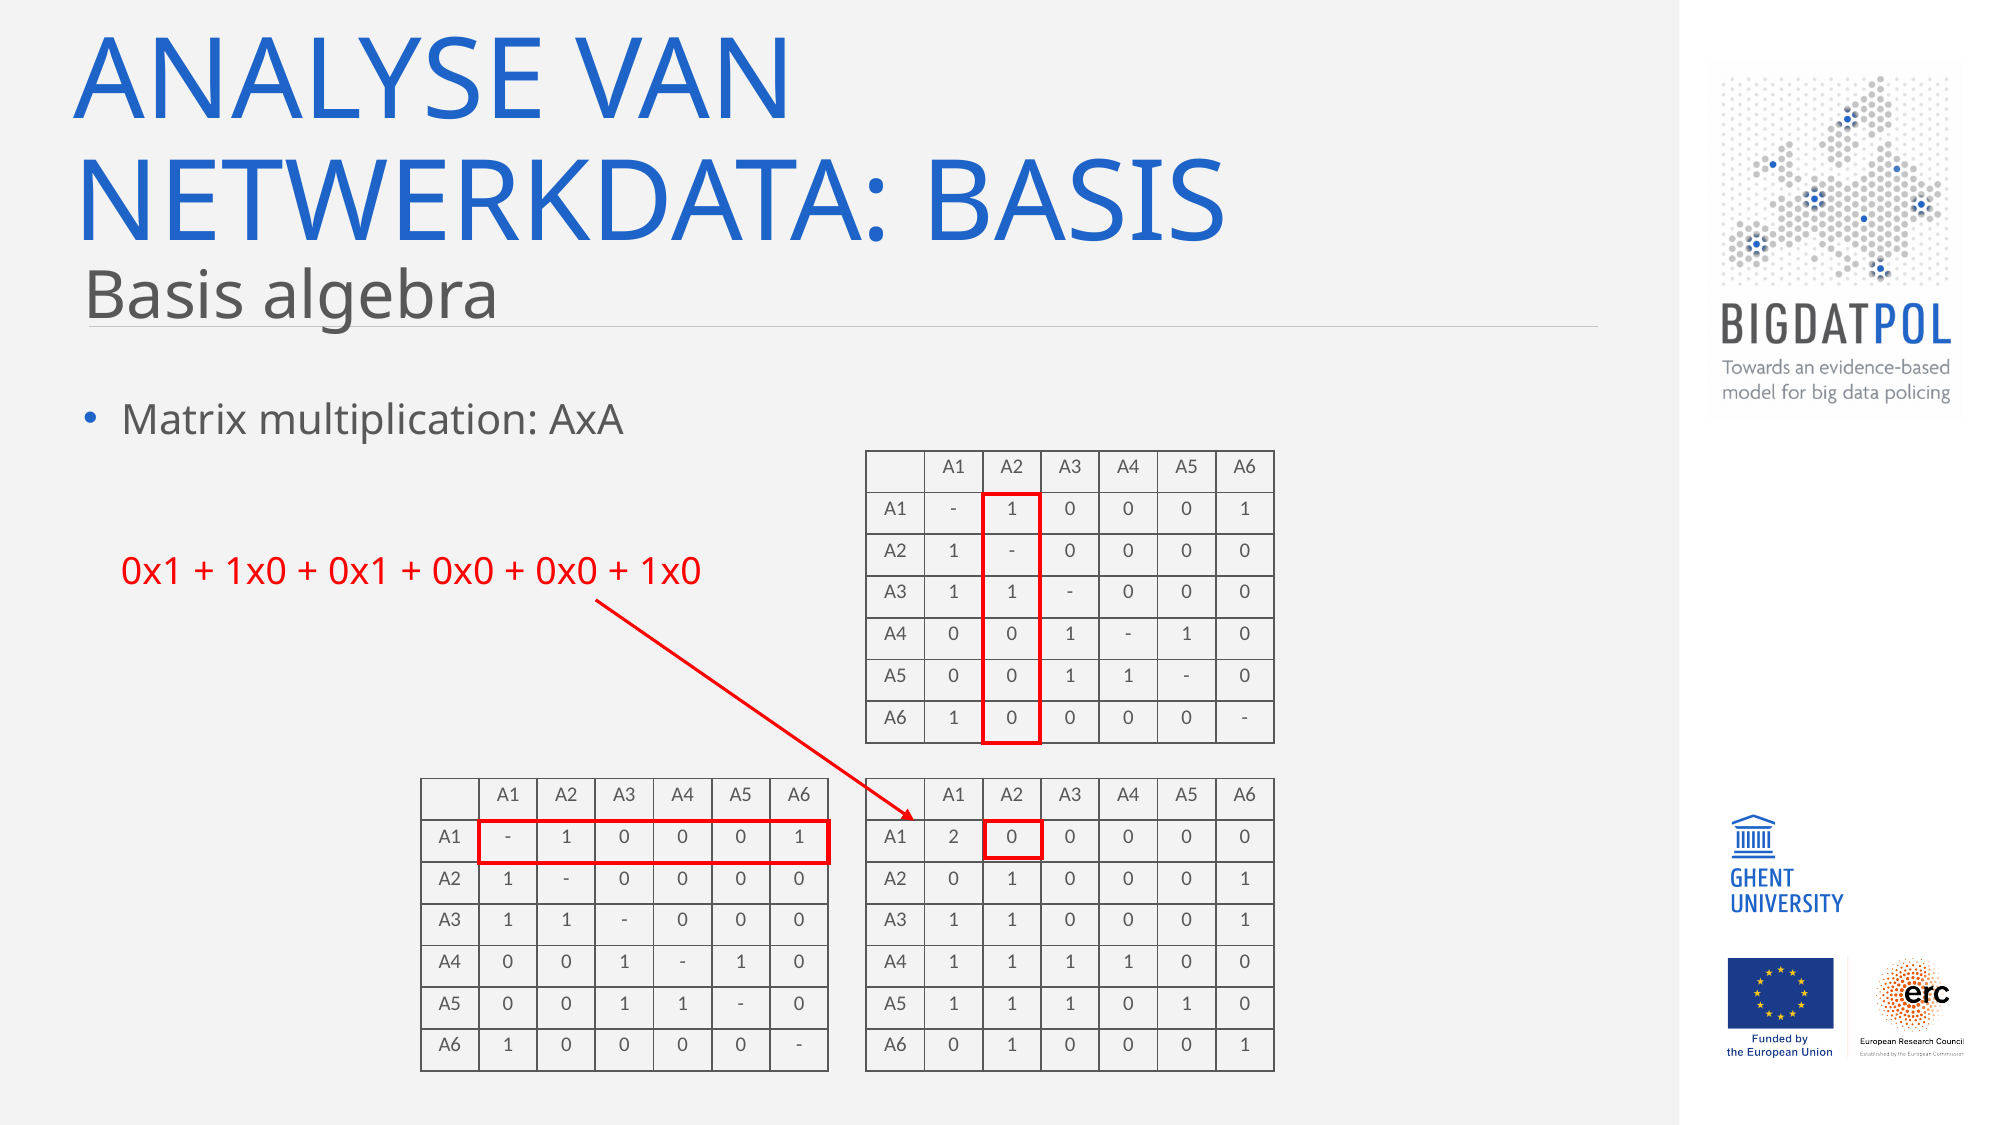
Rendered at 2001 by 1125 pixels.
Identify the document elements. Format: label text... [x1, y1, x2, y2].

table_cell 0 [713, 1030, 769, 1070]
table_cell 1 [1042, 660, 1098, 700]
table_header A6 [1217, 452, 1273, 492]
table_cell 1 [480, 905, 536, 945]
table_cell 0 [1042, 1030, 1098, 1070]
table_cell - [1042, 577, 1098, 617]
table_cell 1 [713, 946, 769, 986]
table_cell 1 [654, 988, 711, 1028]
table_cell - [771, 1030, 827, 1070]
table_header A3 [1042, 779, 1098, 819]
table_cell 0 [771, 905, 827, 945]
table_cell 0 [1100, 577, 1157, 617]
table_cell 0 [1042, 863, 1098, 903]
table_header A1 [925, 779, 982, 819]
table_cell A6 [915, 702, 924, 742]
list Basis algebra [68, 228, 1599, 336]
table_cell 0 [1217, 821, 1273, 861]
table_cell 2 [925, 821, 982, 861]
table_cell 1 [1217, 493, 1273, 533]
table_cell 0 [1158, 863, 1215, 903]
table_cell - [1217, 702, 1273, 742]
title Analyse van netwerkdata: basis [58, 53, 1599, 233]
table_cell 1 [925, 577, 981, 617]
table_cell 0 [1217, 946, 1273, 986]
table_header A1 [925, 452, 982, 492]
table_cell 0 [1217, 660, 1273, 700]
table_header [987, 823, 1040, 856]
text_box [595, 599, 915, 821]
table_header A2 [984, 779, 1040, 819]
table_cell 0 [1100, 1030, 1157, 1070]
table_cell 0 [1217, 535, 1273, 575]
table_cell 0 [480, 946, 536, 986]
table_cell 1 [925, 905, 982, 945]
table_cell 1 [984, 863, 1040, 903]
table_cell A2 [867, 535, 924, 575]
table_cell 1 [984, 905, 1040, 945]
table_cell 1 [984, 946, 1040, 986]
table_cell 0 [538, 1030, 594, 1070]
table_cell - [538, 865, 594, 903]
table_cell 0 [1100, 905, 1157, 945]
table_header A3 [1042, 452, 1098, 492]
table_header A6 [1217, 779, 1273, 819]
table_cell 0 [771, 988, 827, 1028]
table_cell 1 [1158, 619, 1215, 659]
table_cell 0 [771, 865, 827, 903]
table_cell 0 [1042, 702, 1098, 742]
table_cell 1 [1042, 946, 1098, 986]
table_cell 0 [1100, 493, 1157, 533]
table_cell - [1158, 660, 1215, 700]
picture [1707, 59, 1963, 421]
table_header [481, 823, 826, 861]
table_header A4 [1100, 779, 1157, 819]
table_cell 0 [1100, 702, 1157, 742]
table_cell A5 [422, 988, 478, 1028]
text_box 0x1 + 1x0 + 0x1 + 0x0 + 0x0 + 1x0 [68, 539, 755, 599]
table_header [867, 452, 924, 492]
table_header [915, 779, 924, 819]
table_cell 0 [538, 946, 594, 986]
table_cell 0 [596, 865, 653, 903]
table_cell 0 [1158, 535, 1215, 575]
table_cell 0 [1100, 863, 1157, 903]
table_cell 1 [1158, 988, 1215, 1028]
table_cell 0 [654, 865, 711, 903]
table_cell A5 [915, 660, 924, 700]
table_header A2 [984, 452, 1040, 492]
table_cell 1 [596, 988, 653, 1028]
table_cell A1 [867, 493, 924, 533]
table_cell A1 [867, 821, 924, 861]
table_cell 0 [1217, 577, 1273, 617]
table_cell 1 [925, 702, 981, 742]
table_cell 1 [1042, 619, 1098, 659]
table_cell 0 [925, 660, 981, 700]
table_cell 0 [1217, 988, 1273, 1028]
table_cell 1 [1100, 946, 1157, 986]
table_cell 0 [1042, 535, 1098, 575]
table_cell 0 [1042, 905, 1098, 945]
table_cell 0 [1042, 821, 1098, 861]
table_cell 0 [1158, 1030, 1215, 1070]
table_header A2 [538, 779, 594, 819]
table_cell A5 [867, 988, 924, 1028]
table_cell A4 [422, 946, 478, 986]
picture [1688, 781, 1964, 1058]
table_cell 0 [925, 619, 981, 659]
table_cell 0 [1100, 535, 1157, 575]
table_cell 1 [984, 1030, 1040, 1070]
table_cell 1 [1217, 1030, 1273, 1070]
table_cell 1 [538, 905, 594, 945]
table_cell 1 [1217, 905, 1273, 945]
table_cell A3 [867, 905, 924, 945]
table_cell - [596, 905, 653, 945]
table_cell A4 [867, 946, 924, 986]
table_cell 0 [771, 946, 827, 986]
table_cell 0 [654, 1030, 711, 1070]
table_cell 0 [1042, 493, 1098, 533]
table_cell 1 [925, 988, 982, 1028]
table_cell 0 [1158, 493, 1215, 533]
table_cell - [713, 988, 769, 1028]
table_cell 1 [1217, 863, 1273, 903]
table_cell A6 [422, 1030, 478, 1070]
table_cell 0 [1158, 702, 1215, 742]
table_cell - [925, 493, 981, 533]
table_cell 1 [925, 946, 982, 986]
table_cell A2 [422, 863, 478, 903]
table_cell 0 [713, 905, 769, 945]
table_cell 0 [1217, 619, 1273, 659]
table_header A1 [480, 779, 536, 819]
table_cell 0 [480, 988, 536, 1028]
table_cell 1 [1100, 660, 1157, 700]
table_cell 0 [1158, 905, 1215, 945]
table_cell A2 [867, 863, 924, 903]
table_cell A6 [867, 1030, 924, 1070]
table_cell 1 [596, 946, 653, 986]
table_cell A3 [867, 577, 924, 617]
table_header A5 [1158, 779, 1215, 819]
table_cell 0 [654, 905, 711, 945]
table_cell 1 [925, 535, 981, 575]
table_cell 0 [925, 863, 982, 903]
table_header [422, 779, 478, 819]
table_cell 0 [1100, 821, 1157, 861]
table_cell 1 [984, 988, 1040, 1028]
table_header A5 [1158, 452, 1215, 492]
table_header A4 [1100, 452, 1157, 492]
list Matrix multiplication: AxA [68, 375, 1599, 1107]
table_cell 1 [480, 1030, 536, 1070]
table_cell 1 [1042, 988, 1098, 1028]
table_cell 0 [596, 1030, 653, 1070]
table_cell 0 [1100, 988, 1157, 1028]
table_cell 0 [1158, 821, 1215, 861]
table_cell 1 [480, 865, 536, 903]
table_cell 0 [538, 988, 594, 1028]
table_header [985, 496, 1038, 741]
table_cell A3 [422, 905, 478, 945]
table_cell - [1100, 619, 1157, 659]
table_cell 0 [1158, 577, 1215, 617]
table_cell A4 [915, 619, 924, 659]
table_cell 0 [713, 865, 769, 903]
table_cell A1 [422, 821, 477, 861]
table_cell 0 [1158, 946, 1215, 986]
table_cell 0 [925, 1030, 982, 1070]
table_cell - [654, 946, 711, 986]
